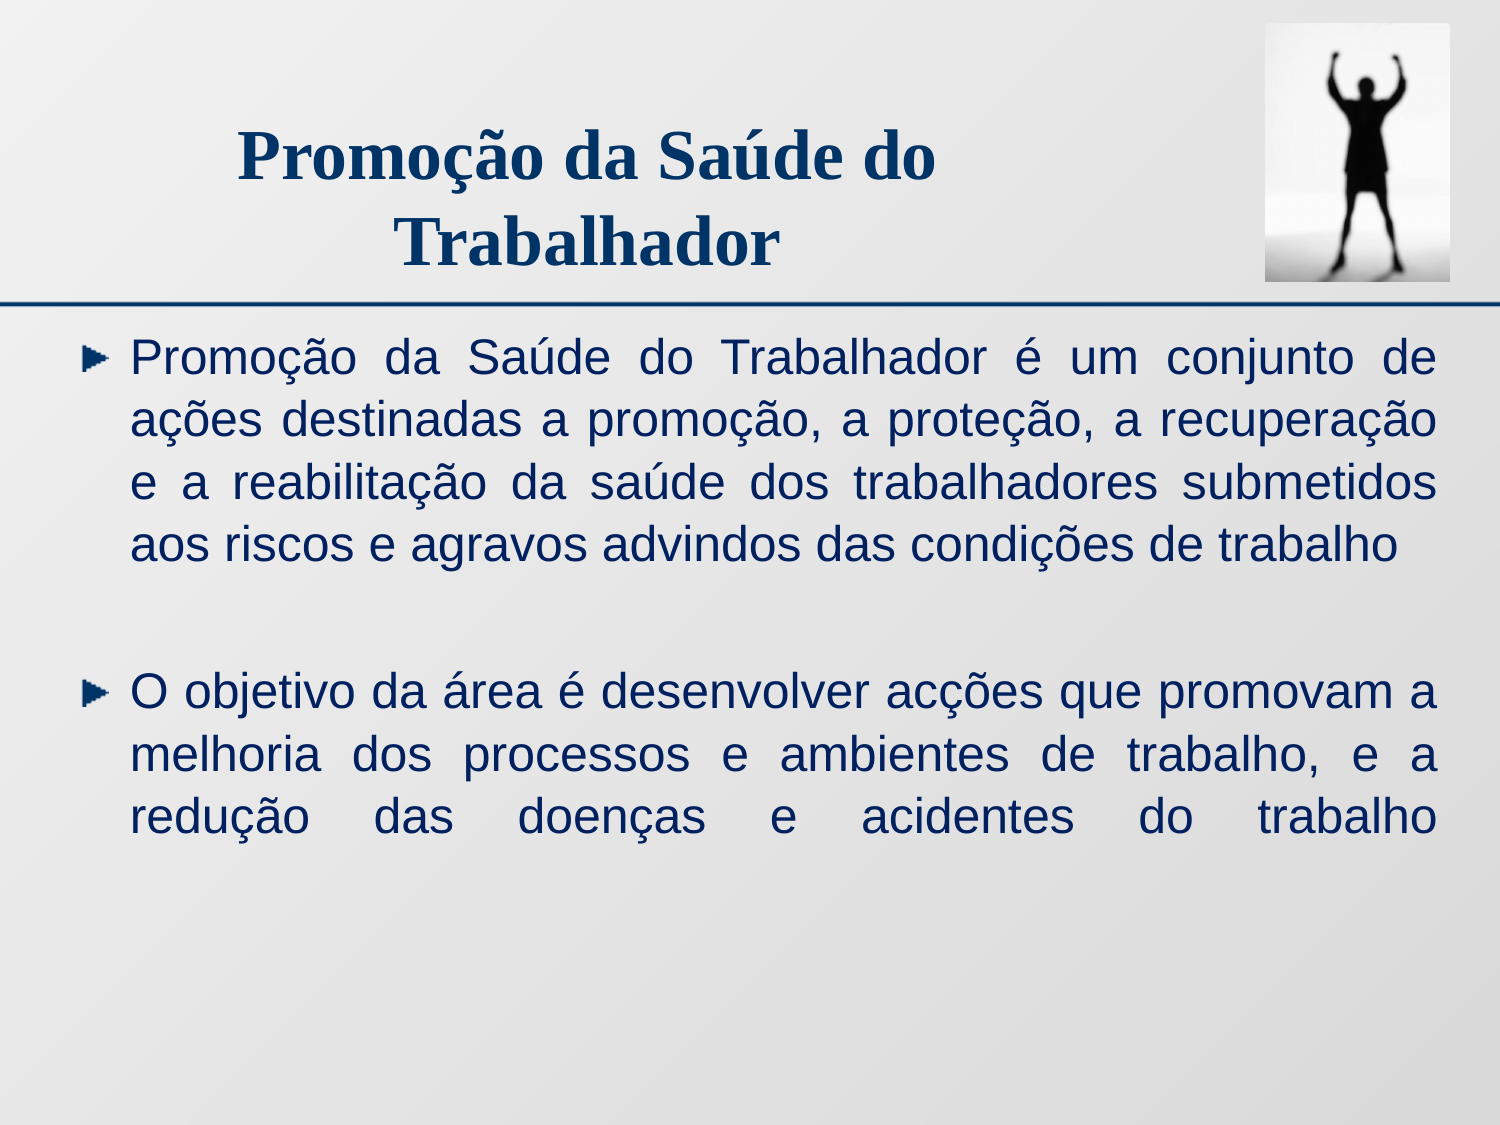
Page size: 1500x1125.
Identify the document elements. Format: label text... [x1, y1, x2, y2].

picture [1265, 23, 1450, 282]
title Promoção da Saúde do Trabalhador [49, 99, 1126, 288]
picture [0, 292, 1500, 318]
picture [73, 336, 109, 372]
list Promoção da Saúde do Trabalhador é um conjunto de ações destinadas a promoção, a proteção, a recuperação e a reabilitação da saúde dos trabalhadores submetidos aos riscos e agravos advindos das condições de trabalho O objetivo da área é desenvolver acções que promovam a melhoria dos processos e ambientes de trabalho, e a redução das doenças e acidentes do trabalho [58, 314, 1454, 1032]
picture [73, 670, 109, 707]
